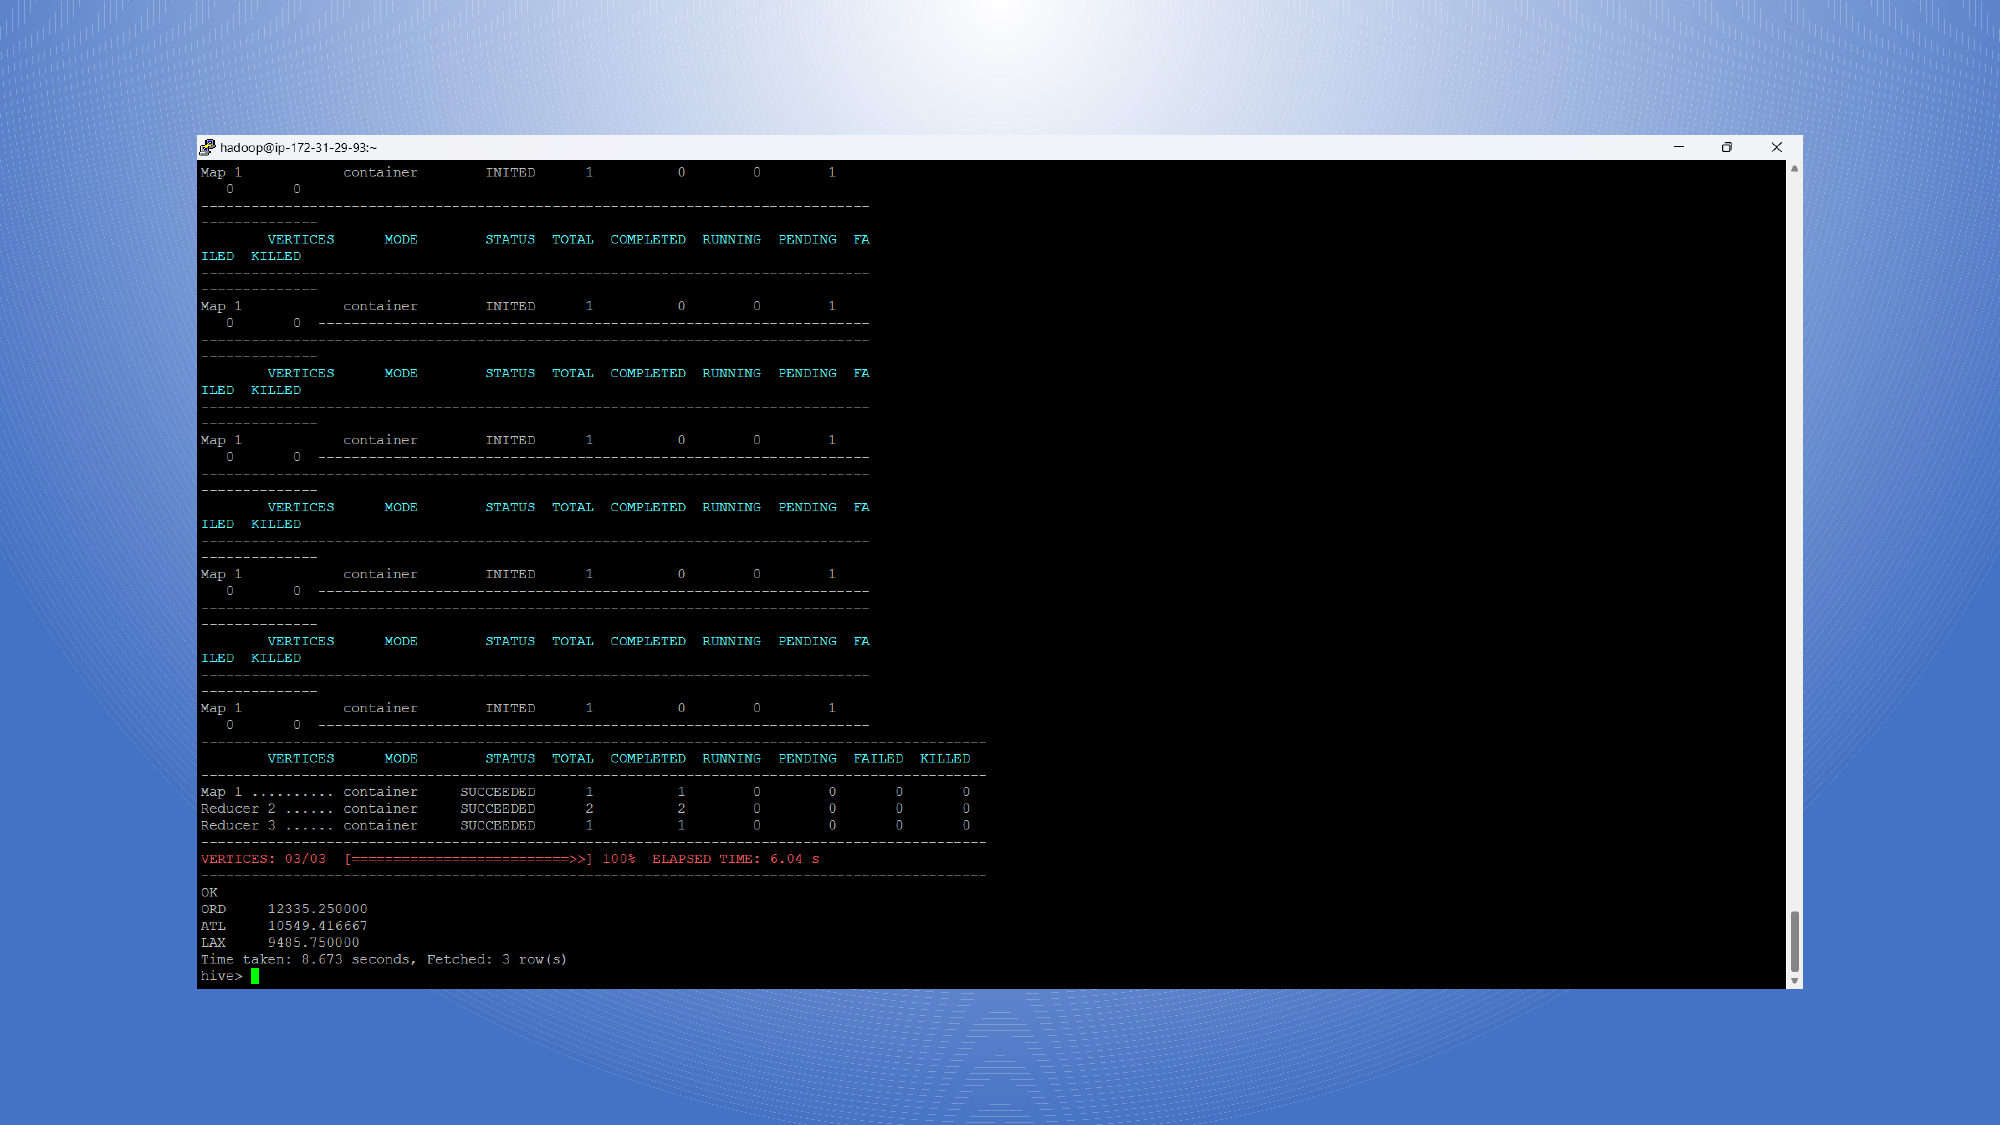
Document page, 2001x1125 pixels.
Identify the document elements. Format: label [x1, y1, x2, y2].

list [196, 135, 1803, 990]
